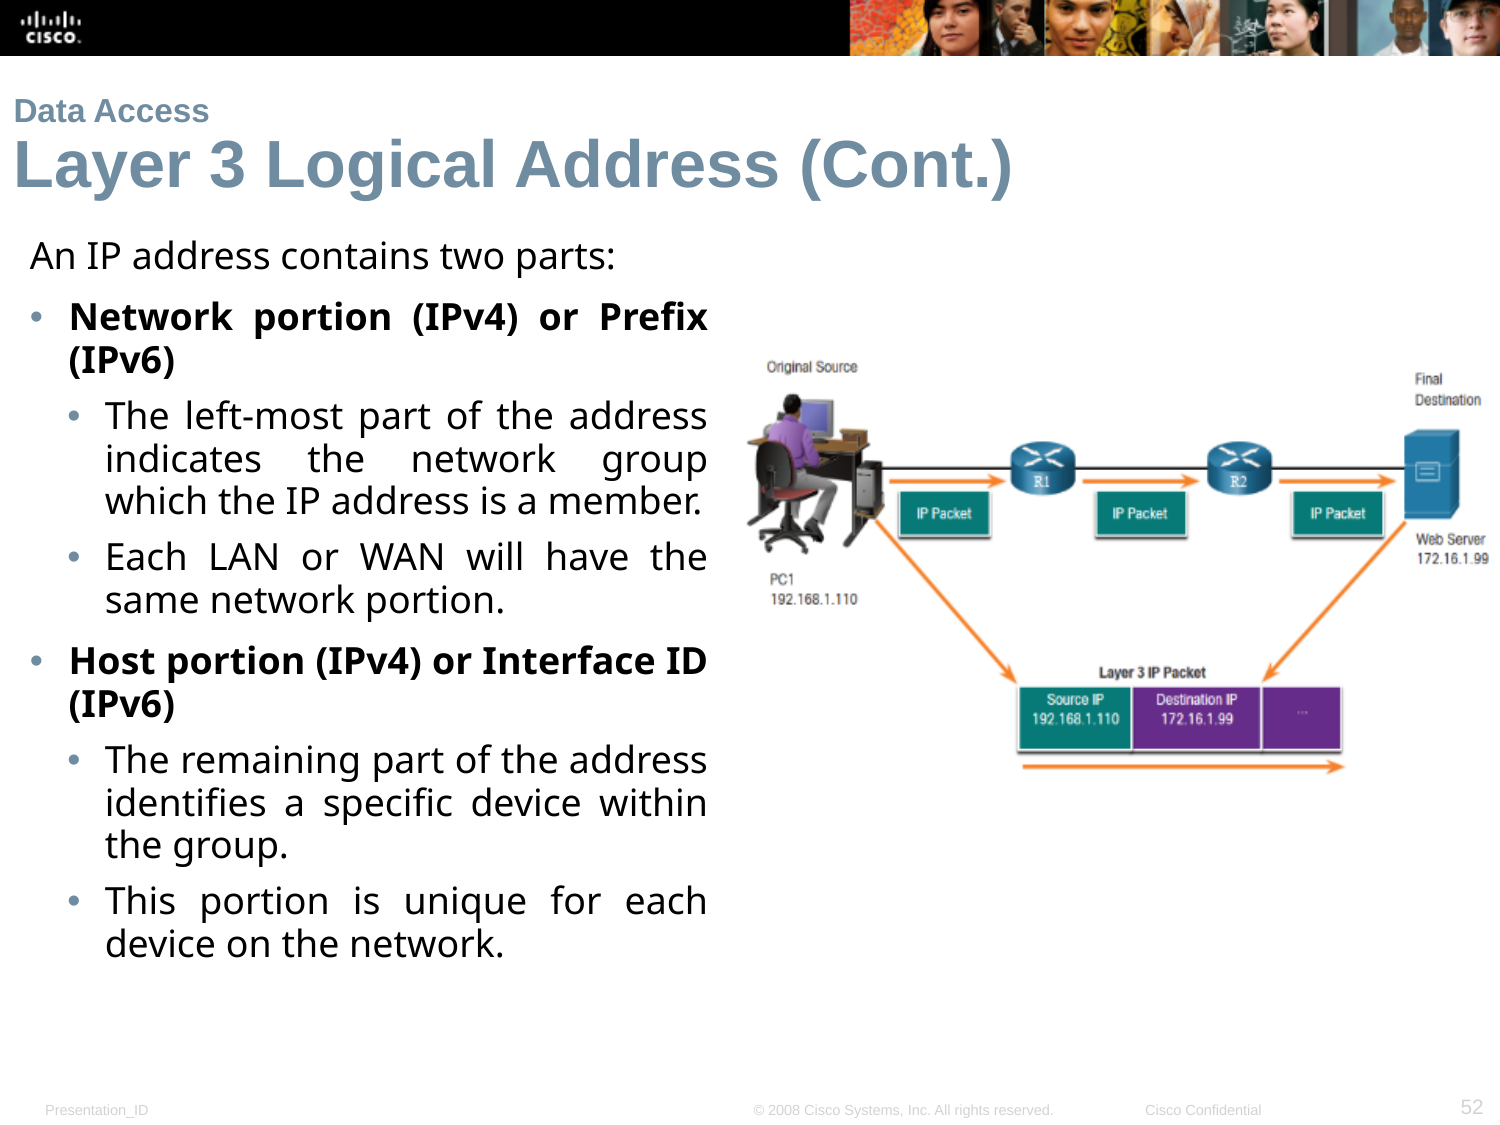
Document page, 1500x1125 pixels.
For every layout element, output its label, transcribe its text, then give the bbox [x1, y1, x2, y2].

picture [0, 0, 1500, 56]
title Data Access Layer 3 Logical Address (Cont.) [0, 84, 1500, 209]
picture [738, 343, 1500, 782]
list An IP address contains two parts: Network portion (IPv4) or Prefix (IPv6) The left-most part of the address indicates the network group which the IP address is a member. Each LAN or WAN will have the same network portion. Host portion (IPv4) or Interface ID (IPv6) The remaining part of the address identifies a specific device within the group. This portion is unique for each device on the network. [16, 228, 723, 897]
